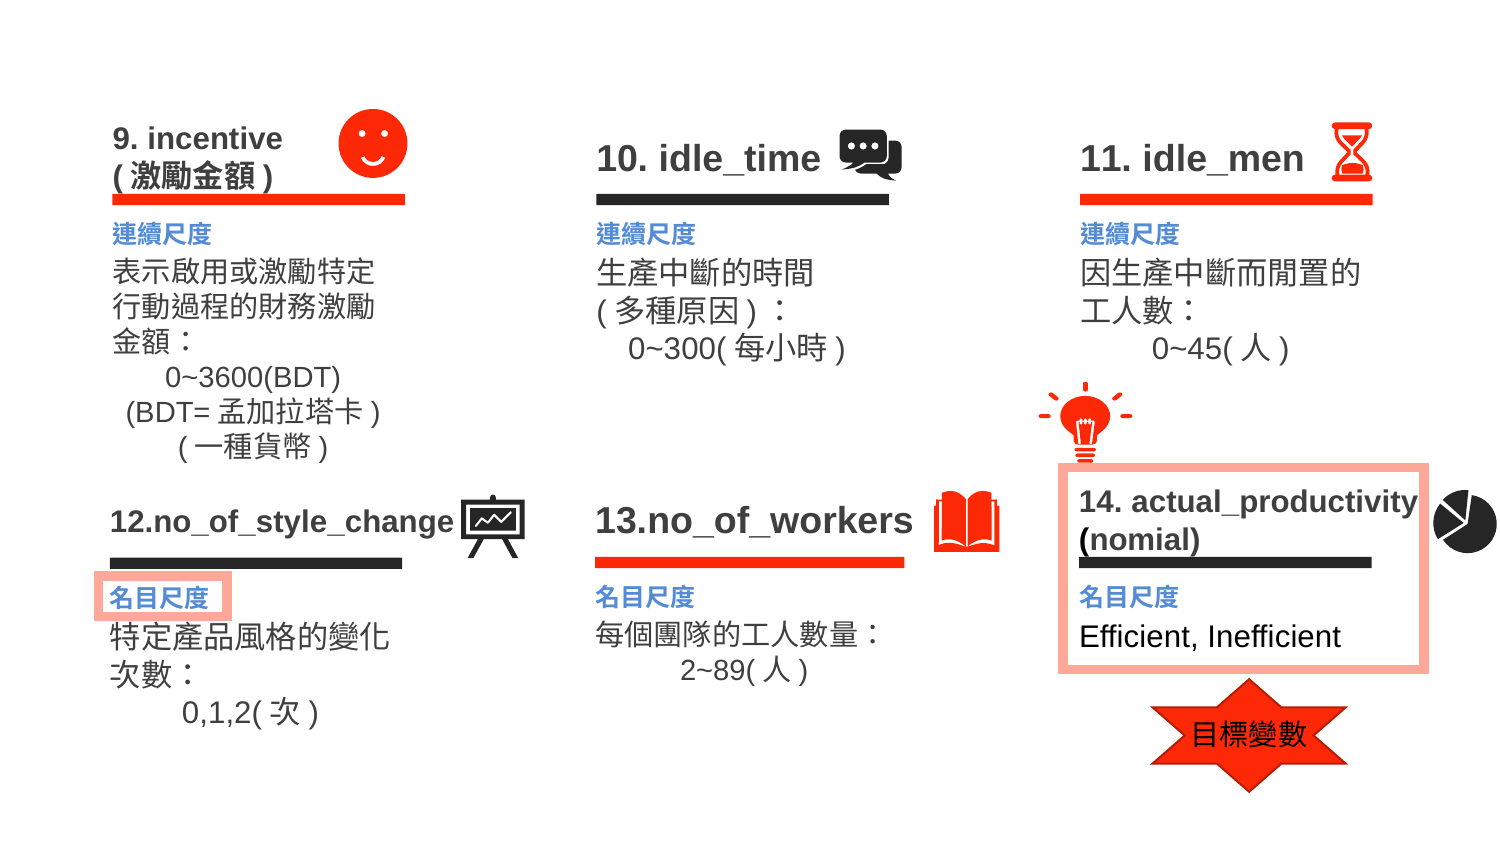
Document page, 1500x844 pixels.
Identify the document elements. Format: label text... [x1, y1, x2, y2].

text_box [594, 495, 935, 694]
text_box [896, 140, 902, 174]
text_box [1074, 447, 1096, 452]
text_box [596, 132, 891, 374]
text_box [1443, 495, 1497, 554]
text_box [1079, 132, 1373, 374]
text_box [1048, 392, 1059, 401]
text_box [1075, 453, 1096, 458]
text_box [1078, 480, 1434, 661]
text_box [1440, 503, 1464, 538]
text_box [1063, 467, 1425, 670]
text_box [1331, 122, 1373, 131]
text_box [1442, 489, 1469, 521]
text_box [1038, 414, 1051, 419]
text_box [1083, 381, 1088, 392]
text_box [98, 575, 104, 617]
text_box [352, 109, 394, 116]
text_box [1112, 392, 1123, 401]
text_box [112, 117, 406, 431]
text_box [1060, 395, 1111, 445]
text_box [1152, 740, 1346, 792]
text_box [1077, 459, 1094, 463]
text_box 目標變數 [1179, 711, 1346, 758]
text_box [1120, 414, 1133, 419]
text_box [470, 494, 525, 559]
text_box [938, 490, 1000, 552]
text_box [109, 500, 471, 737]
text_box [1152, 679, 1346, 731]
